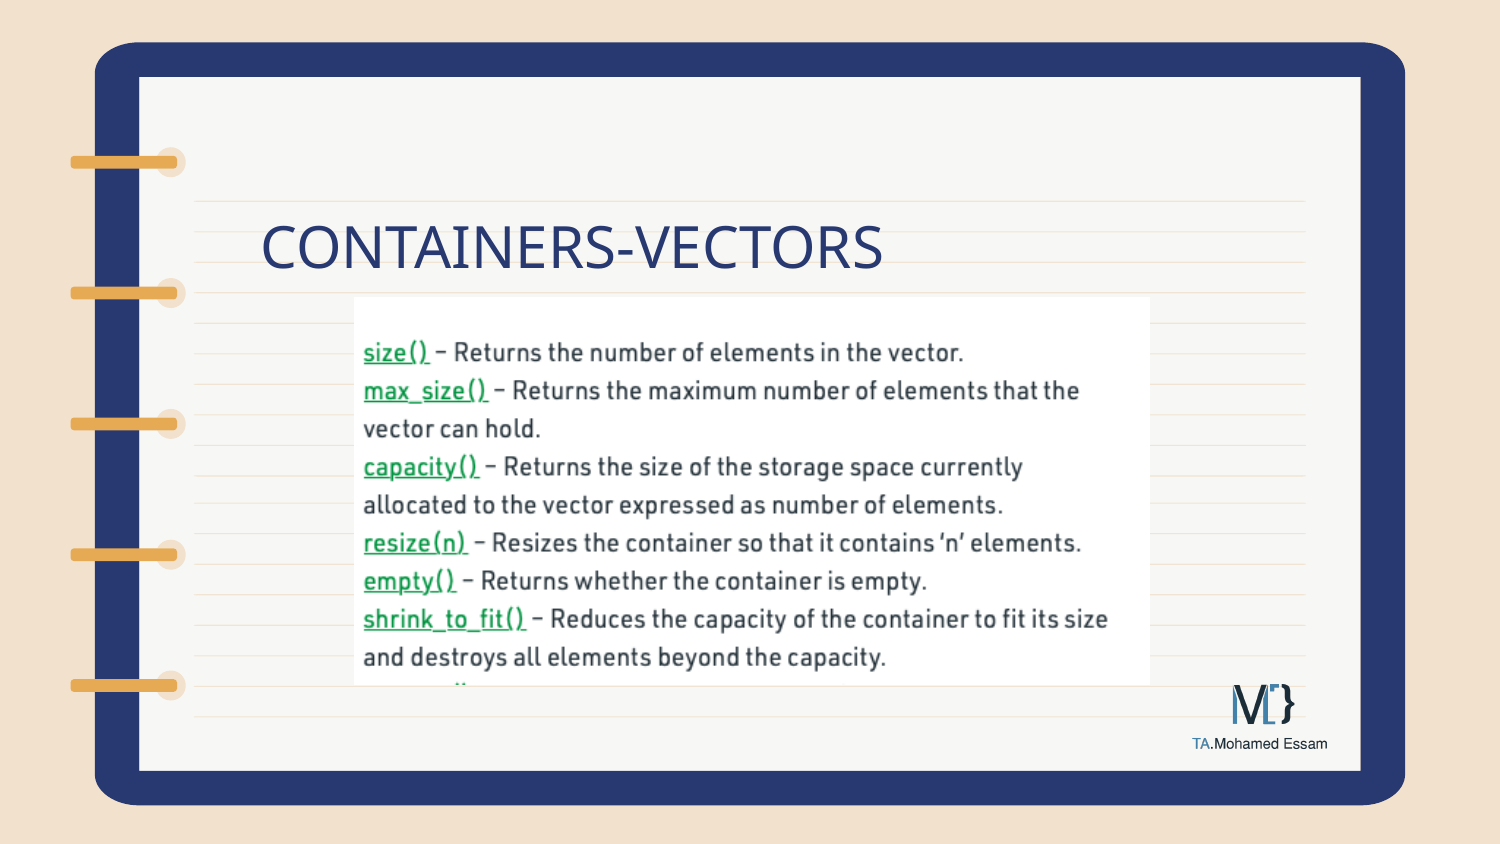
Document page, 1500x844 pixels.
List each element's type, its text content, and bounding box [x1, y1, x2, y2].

picture [353, 297, 1443, 844]
text_box CONTAINERS-VECTORS [222, 194, 1197, 254]
